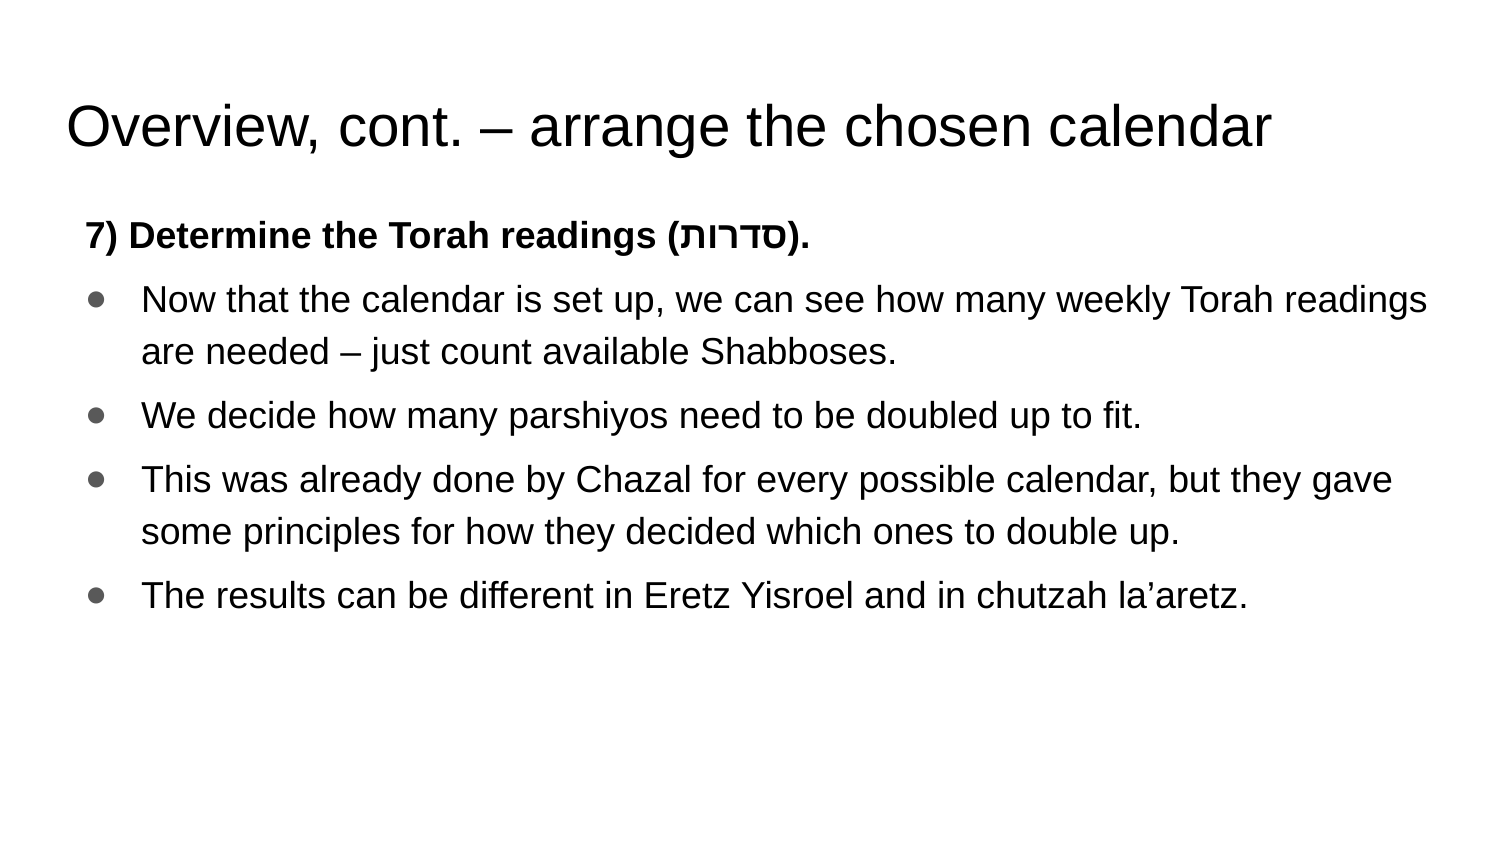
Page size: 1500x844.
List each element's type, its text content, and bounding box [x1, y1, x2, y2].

title Overview, cont. – arrange the chosen calendar [51, 72, 1449, 167]
list 7) Determine the Torah readings (סדרות). Now that the calendar is set up, we can see how many weekly Torah readings are needed – just count available Shabboses. We decide how many parshiyos need to be doubled up to fit. This was already done by Chazal for every possible calendar, but they gave some principles for how they decided which ones to double up. The results can be different in Eretz Yisroel and in chutzah la’aretz. [51, 189, 1449, 750]
